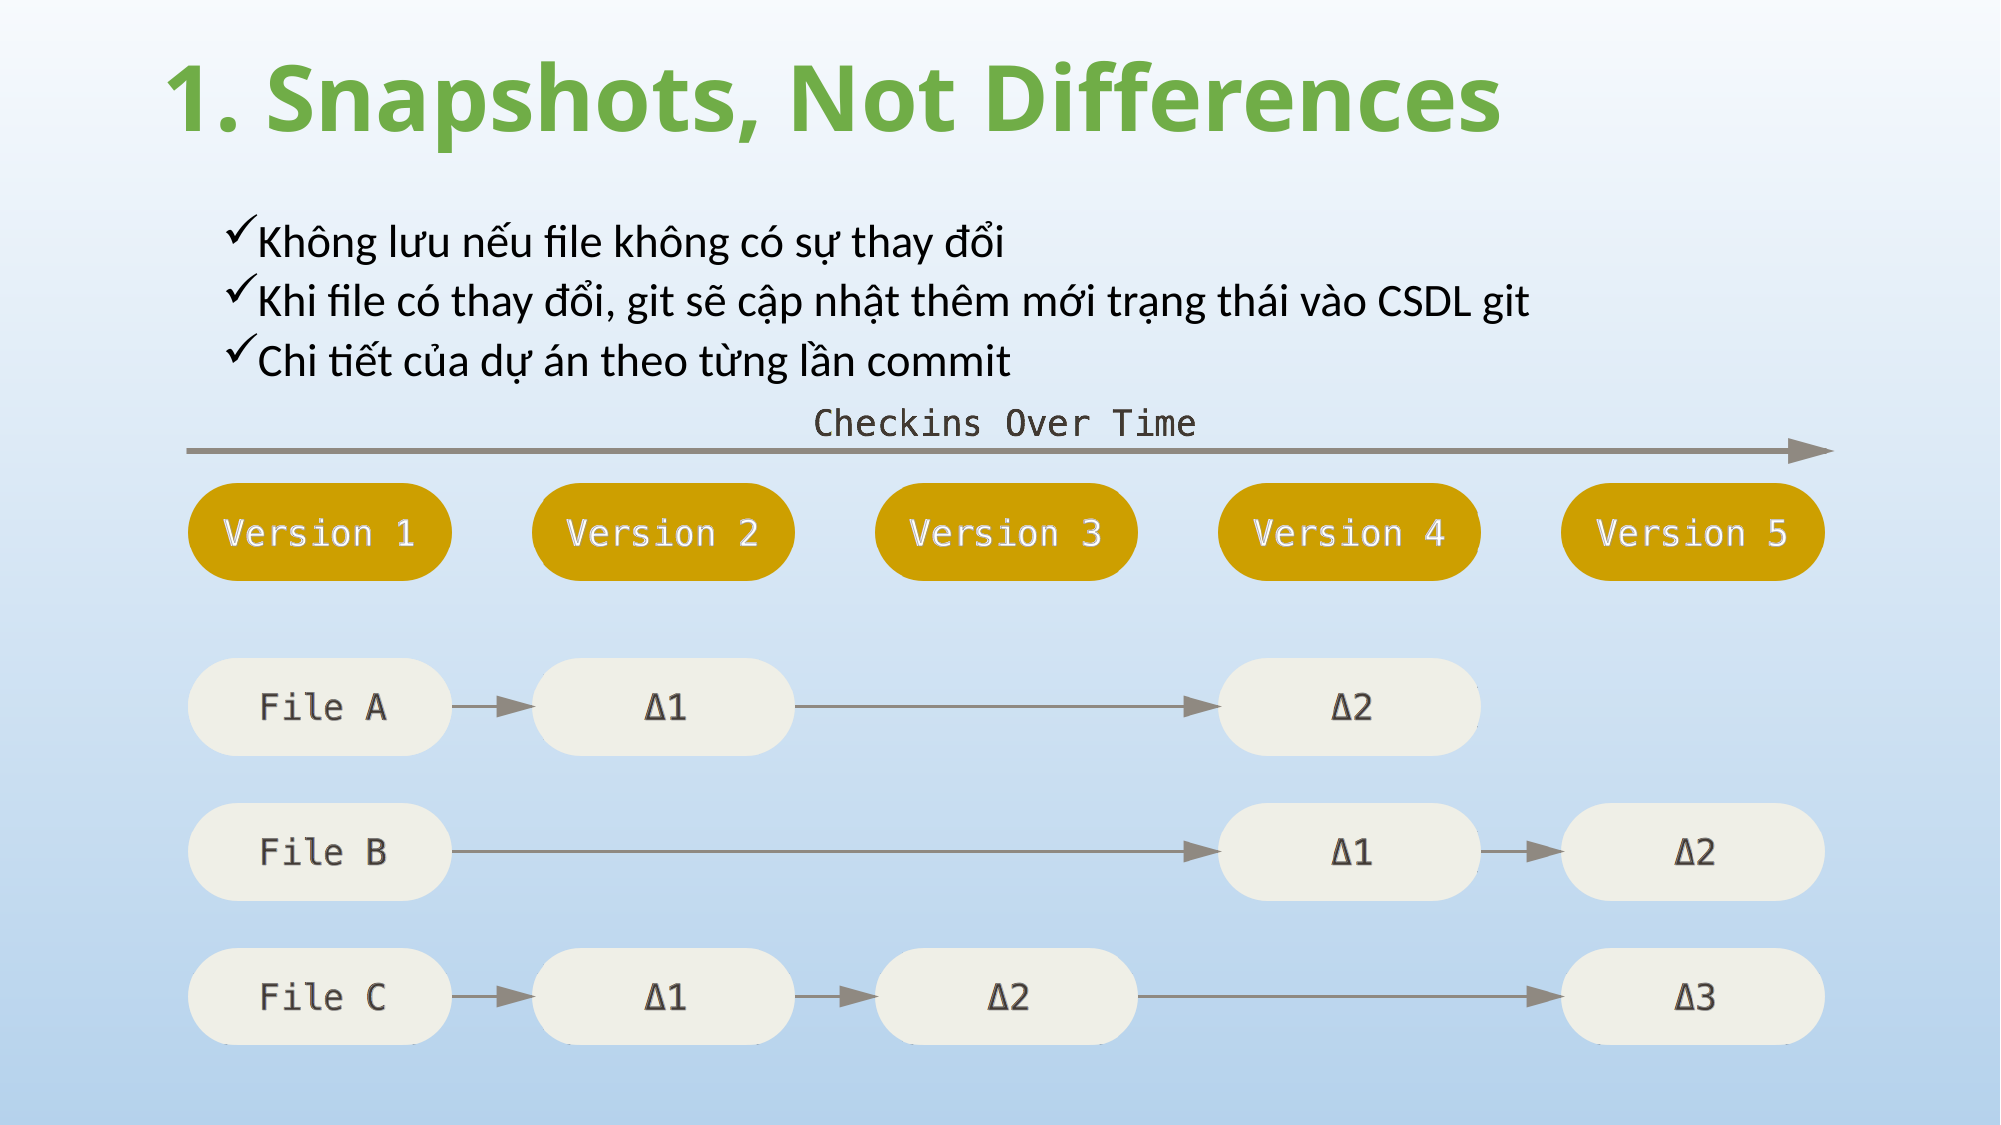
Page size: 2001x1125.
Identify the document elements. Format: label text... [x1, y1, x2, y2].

list Không lưu nếu file không có sự thay đổi Khi file có thay đổi, git sẽ cập nhật thêm mới trạng thái vào CSDL git Chi tiết của dự án theo từng lần commit [137, 209, 1863, 395]
title 1. Snapshots, Not Differences [147, 34, 1873, 170]
picture [185, 406, 1836, 1045]
